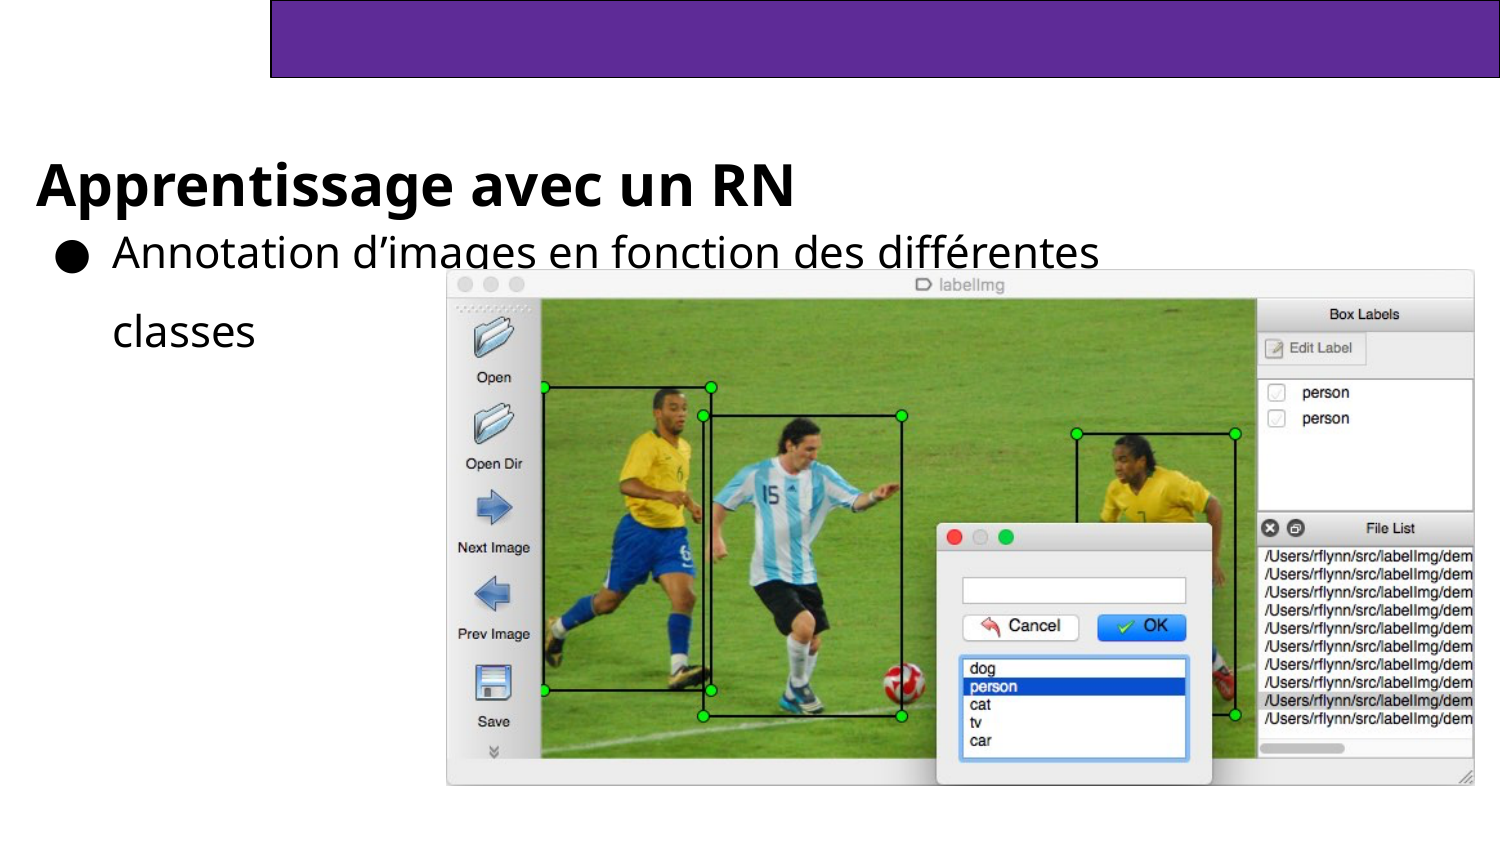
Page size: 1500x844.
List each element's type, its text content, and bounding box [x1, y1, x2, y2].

picture [446, 269, 1475, 786]
text_box [270, 0, 1500, 78]
text_box Apprentissage avec un RN [21, 97, 1487, 233]
text_box Annotation d’images en fonction des différentes classes [22, 233, 1204, 372]
